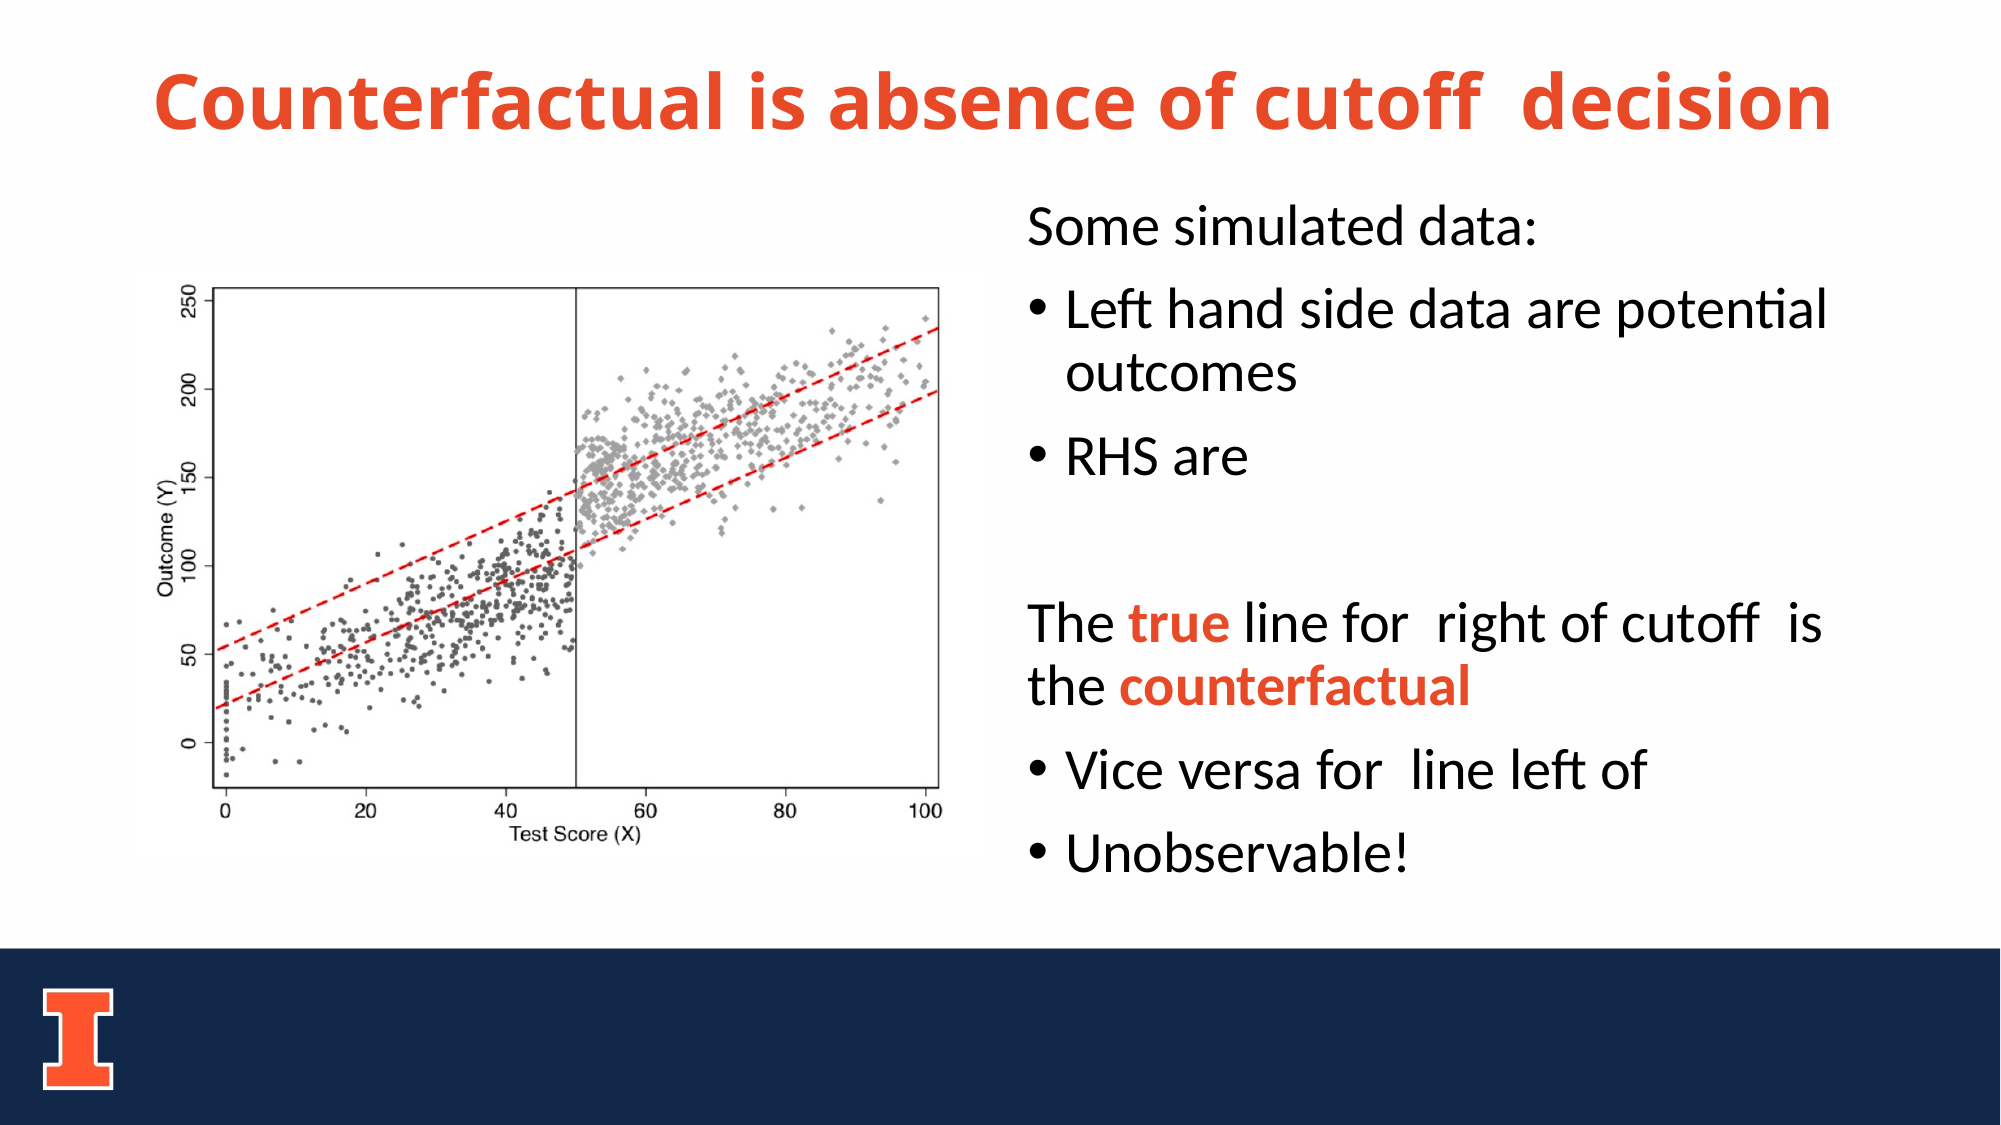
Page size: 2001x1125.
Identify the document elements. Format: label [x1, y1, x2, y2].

list [137, 269, 988, 857]
picture [0, 0, 2001, 1125]
